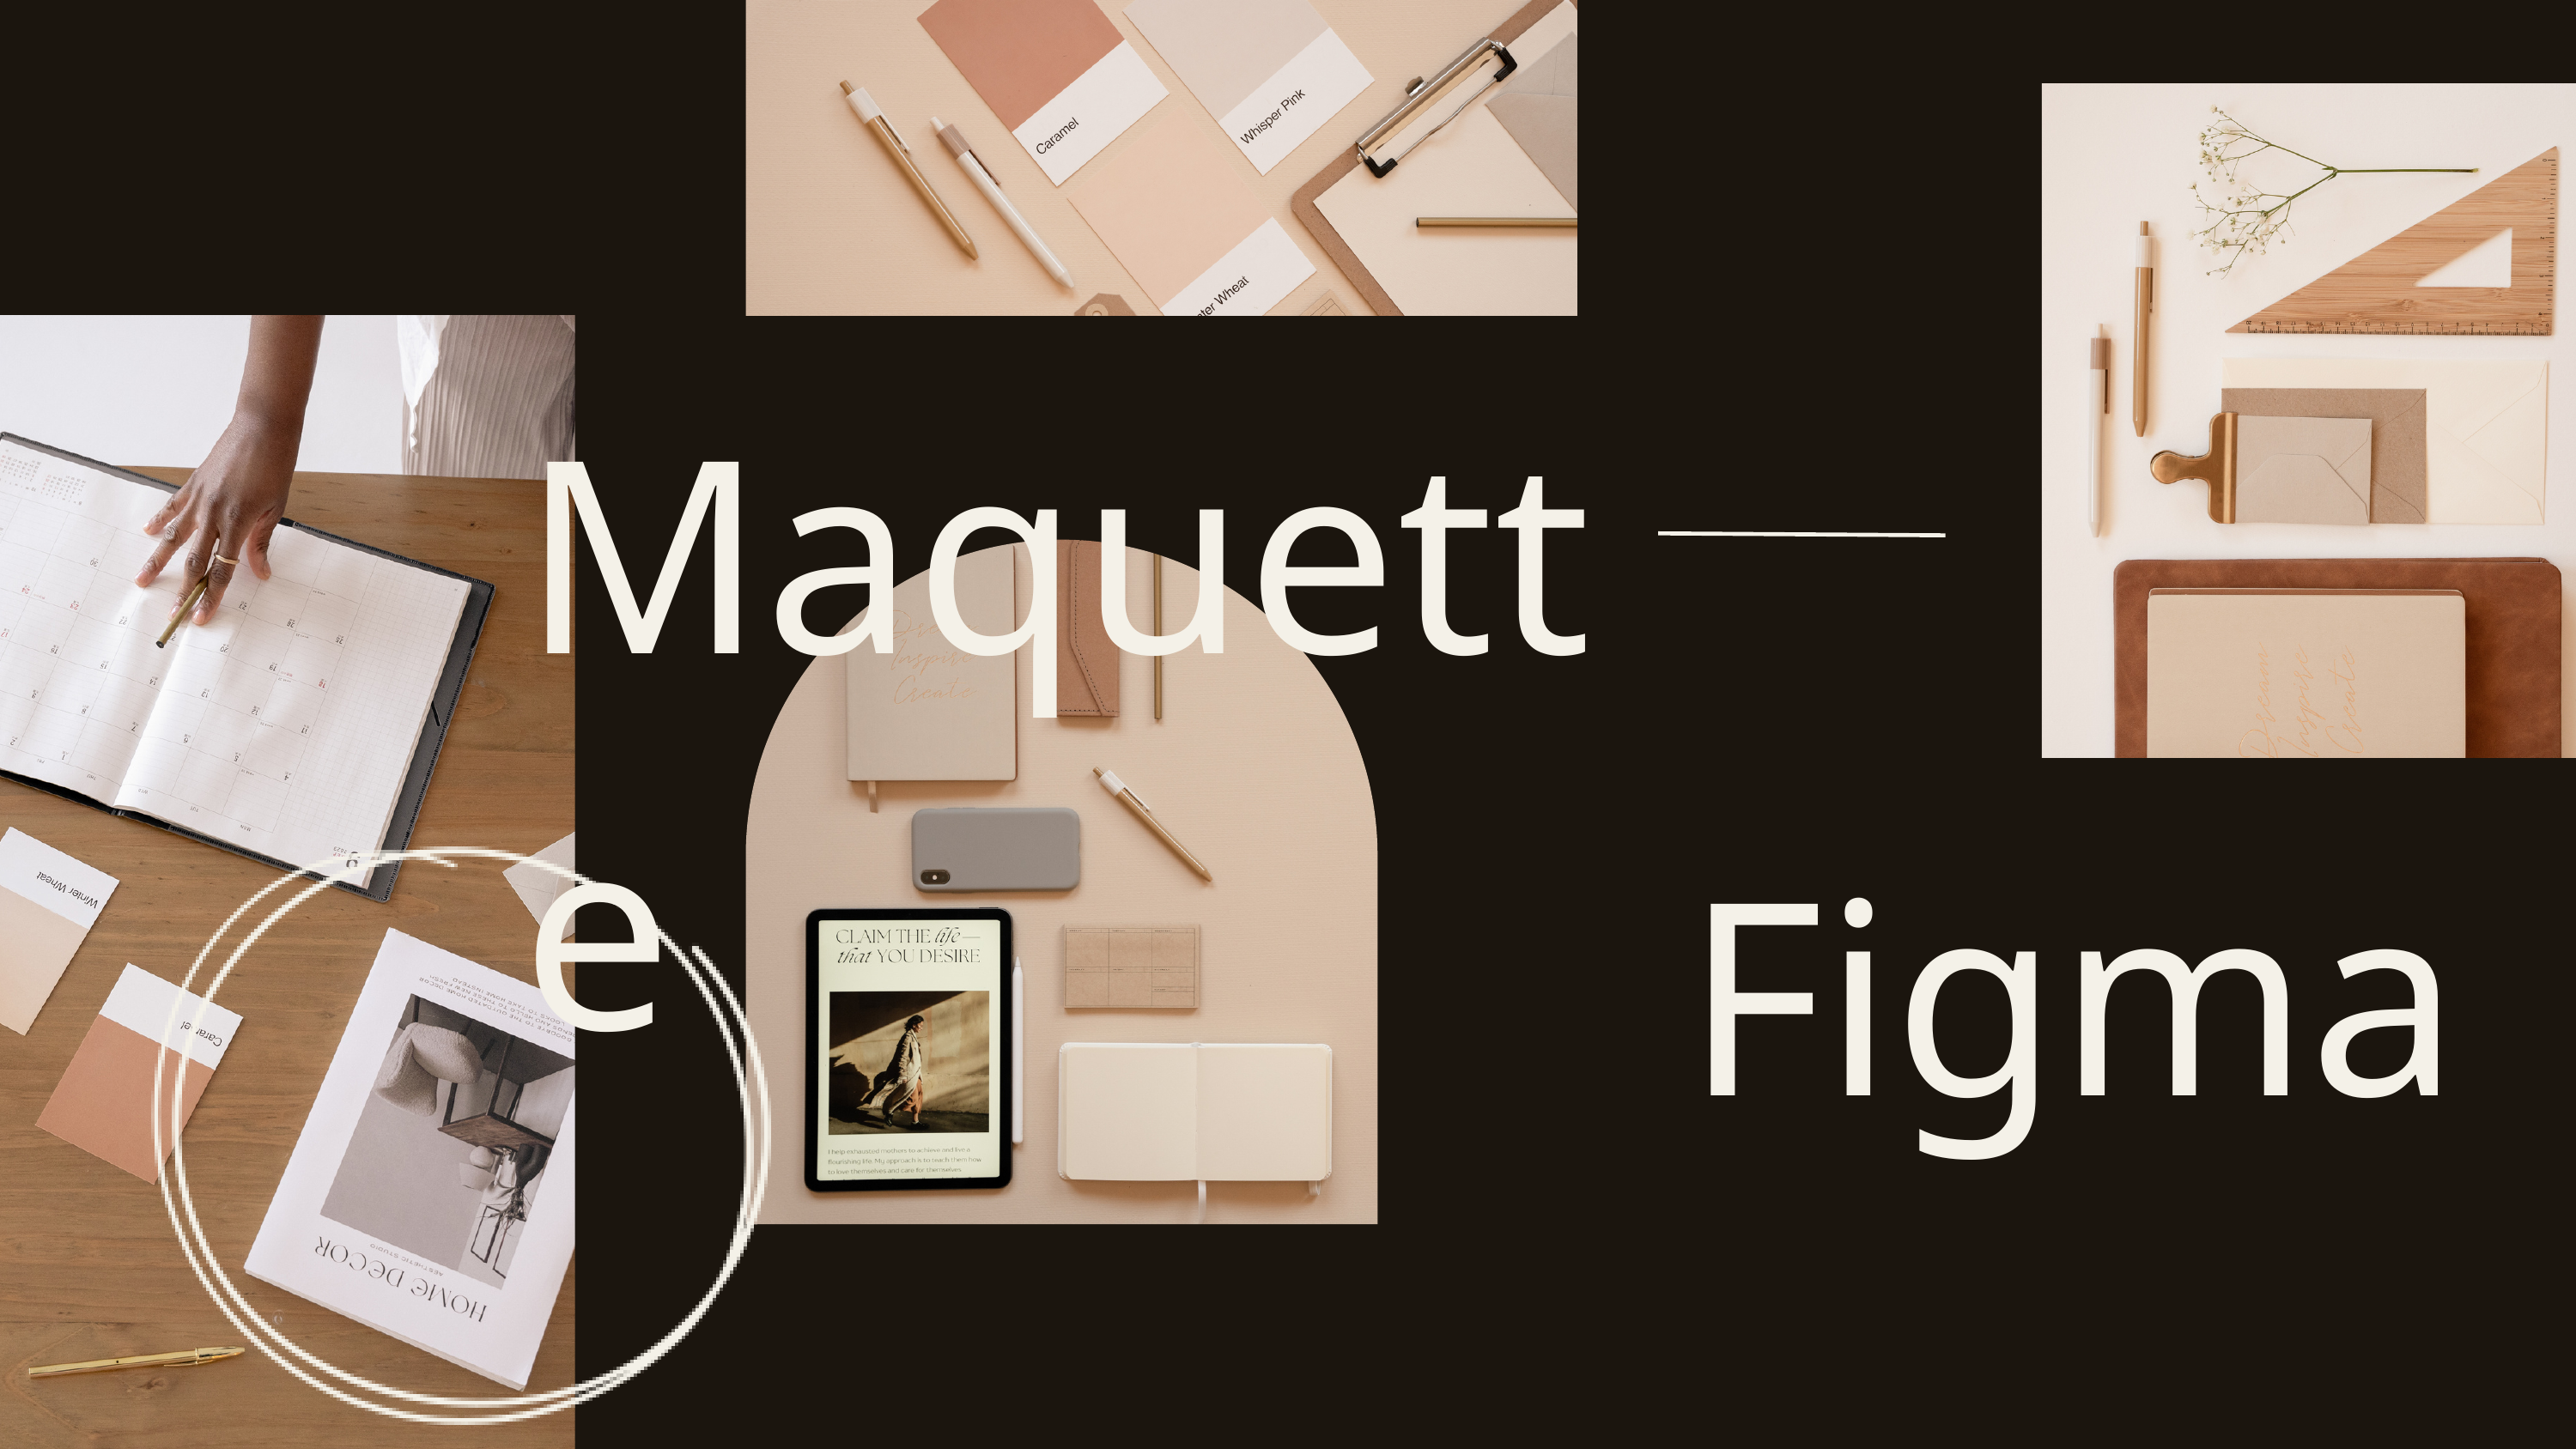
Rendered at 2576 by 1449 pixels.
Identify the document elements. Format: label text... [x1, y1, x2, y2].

text_box Figma [1382, 773, 2461, 1150]
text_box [745, 0, 1578, 316]
text_box Maquette [579, 331, 1724, 1083]
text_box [0, 315, 575, 1449]
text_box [745, 539, 1378, 1225]
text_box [2041, 82, 2576, 759]
text_box [579, 1083, 789, 1446]
